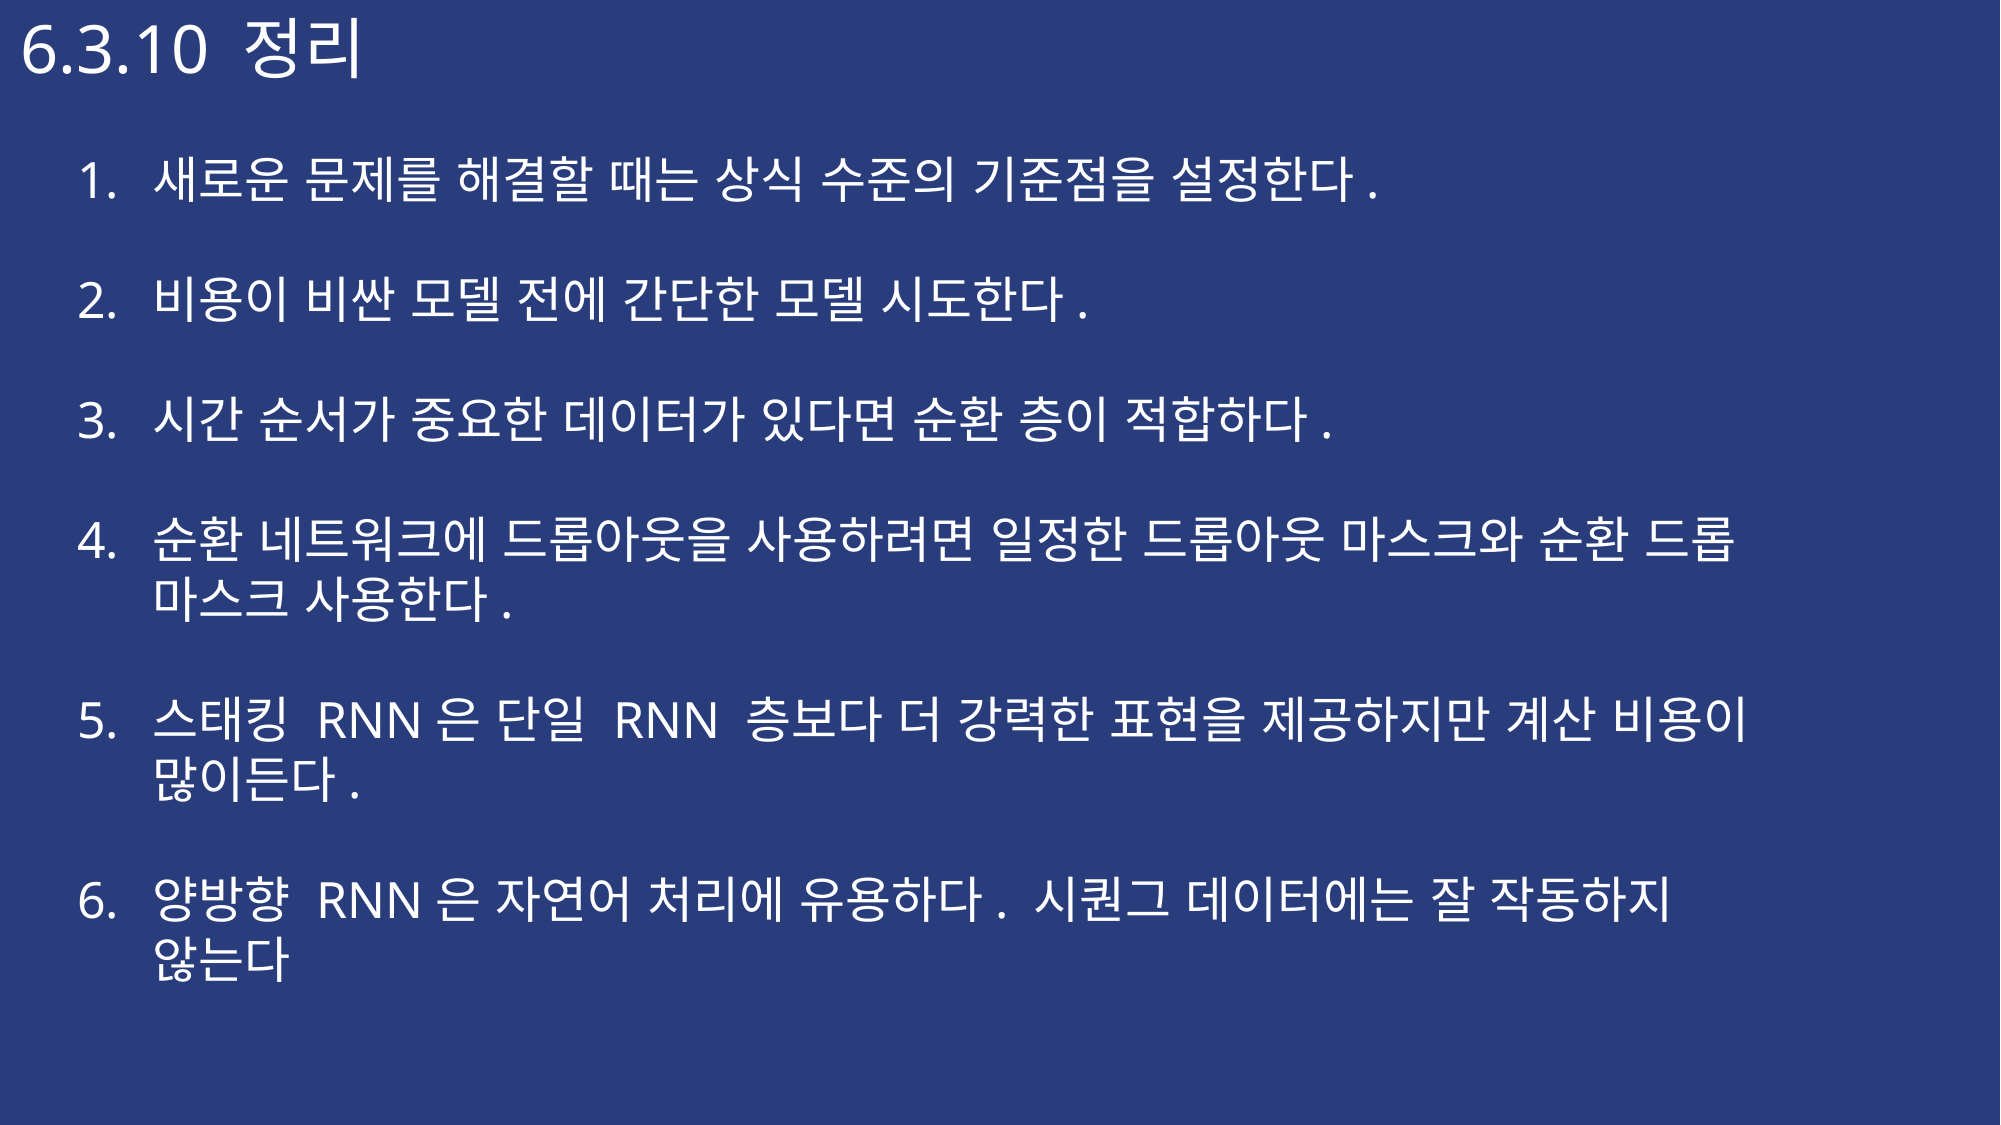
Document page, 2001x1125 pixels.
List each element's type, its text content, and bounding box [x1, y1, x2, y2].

text_box 6.3.10 정리 [5, 0, 381, 95]
text_box 새로운 문제를 해결할 때는 상식 수준의 기준점을 설정한다. 비용이 비싼 모델 전에 간단한 모델 시도한다. 시간 순서가 중요한 데이터가 있다면 순환 층이 적합하다. 순환 네트워크에 드롭아웃을 사용하려면 일정한 드롭아웃 마스크와 순환 드롭 마스크 사용한다. 스태킹 RNN은 단일 RNN 층보다 더 강력한 표현을 제공하지만 계산 비용이 많이든다. 양방향 RNN은 자연어 처리에 유용하다. 시퀀그 데이터에는 잘 작동하지 않는다 [62, 141, 1785, 996]
